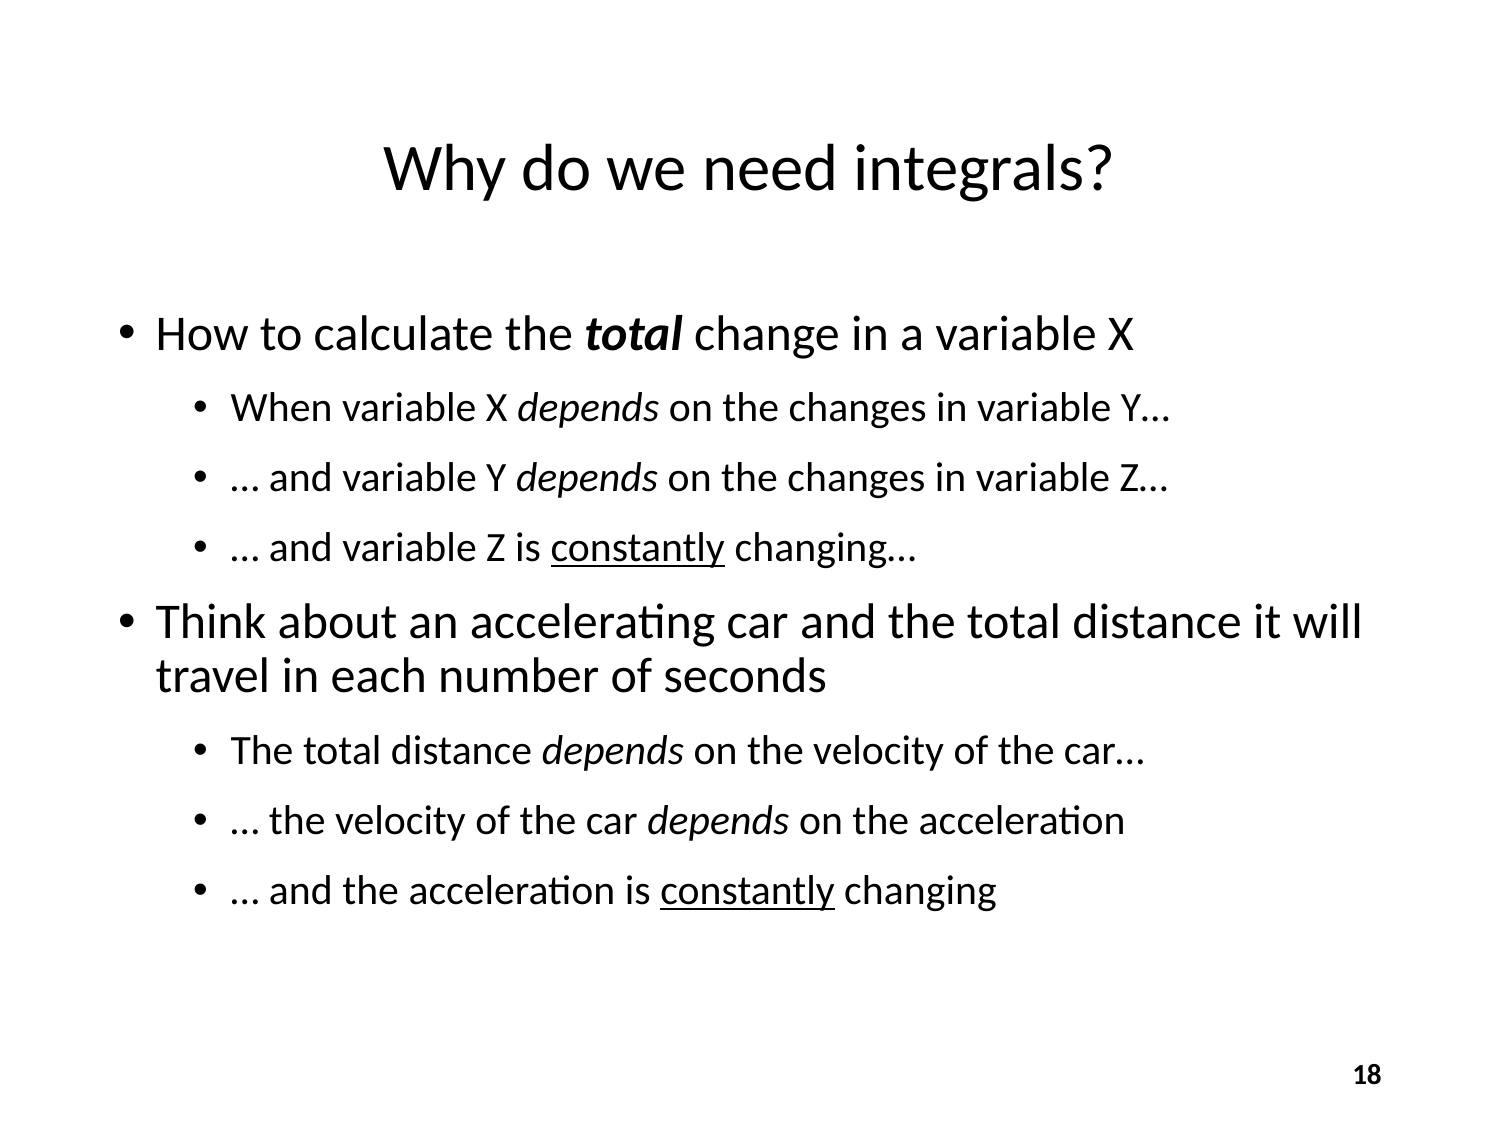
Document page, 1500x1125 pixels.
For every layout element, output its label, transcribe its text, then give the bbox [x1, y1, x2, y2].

slide_number 18 [1059, 1042, 1397, 1103]
list How to calculate the total change in a variable X When variable X depends on the changes in variable Y… … and variable Y depends on the changes in variable Z… … and variable Z is constantly changing… Think about an accelerating car and the total distance it will travel in each number of seconds The total distance depends on the velocity of the car… … the velocity of the car depends on the acceleration … and the acceleration is constantly changing [103, 299, 1397, 1014]
title Why do we need integrals? [103, 59, 1397, 278]
